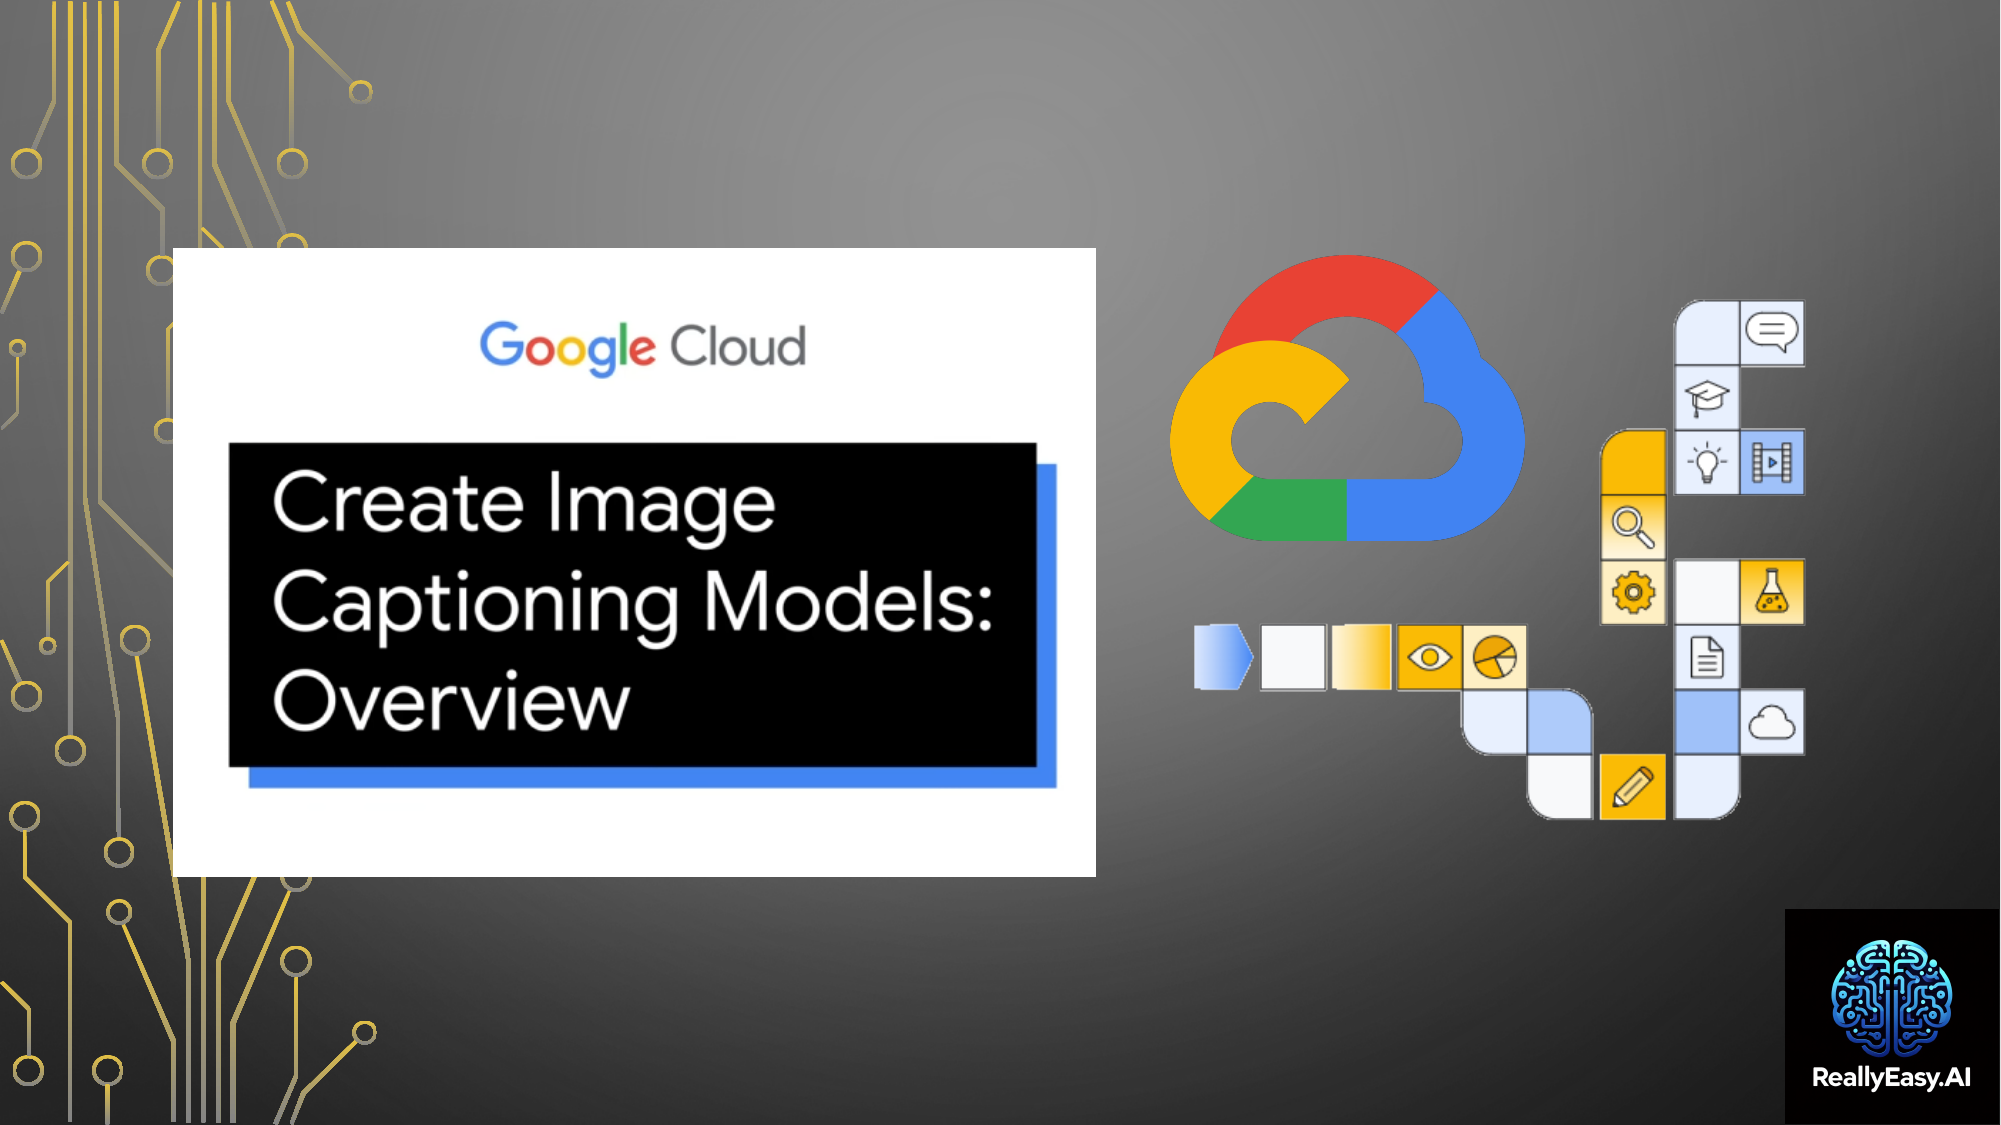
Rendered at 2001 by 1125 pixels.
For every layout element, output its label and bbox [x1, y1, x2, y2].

picture [173, 248, 1096, 877]
picture [1784, 909, 2000, 1124]
text_box [1157, 255, 1893, 853]
